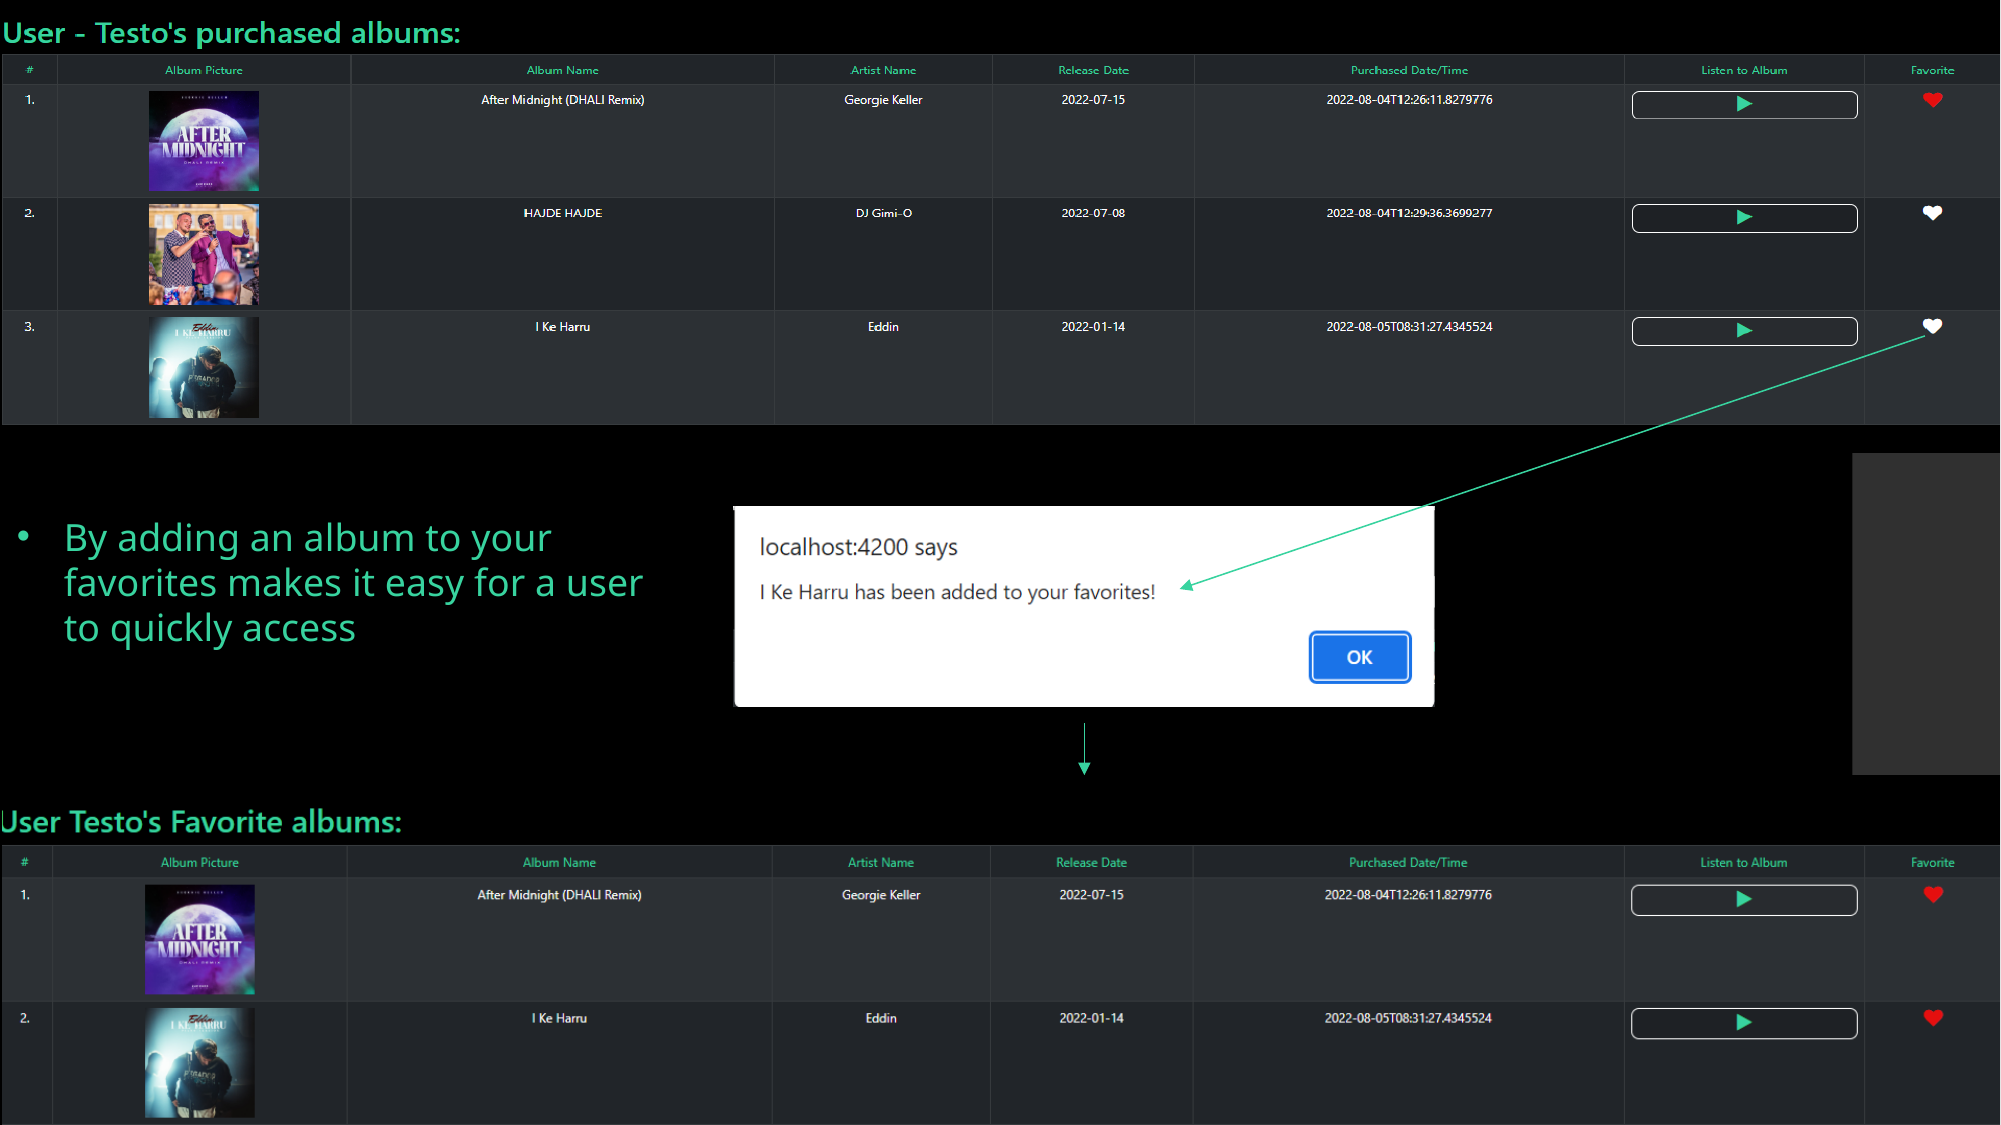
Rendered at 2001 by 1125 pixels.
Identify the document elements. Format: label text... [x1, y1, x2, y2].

text_box By adding an album to your favorites makes it easy for a user to quickly access [2, 506, 684, 656]
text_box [1179, 335, 1926, 590]
picture [1, 0, 2000, 453]
picture [733, 505, 1436, 707]
picture [1, 774, 2000, 1125]
